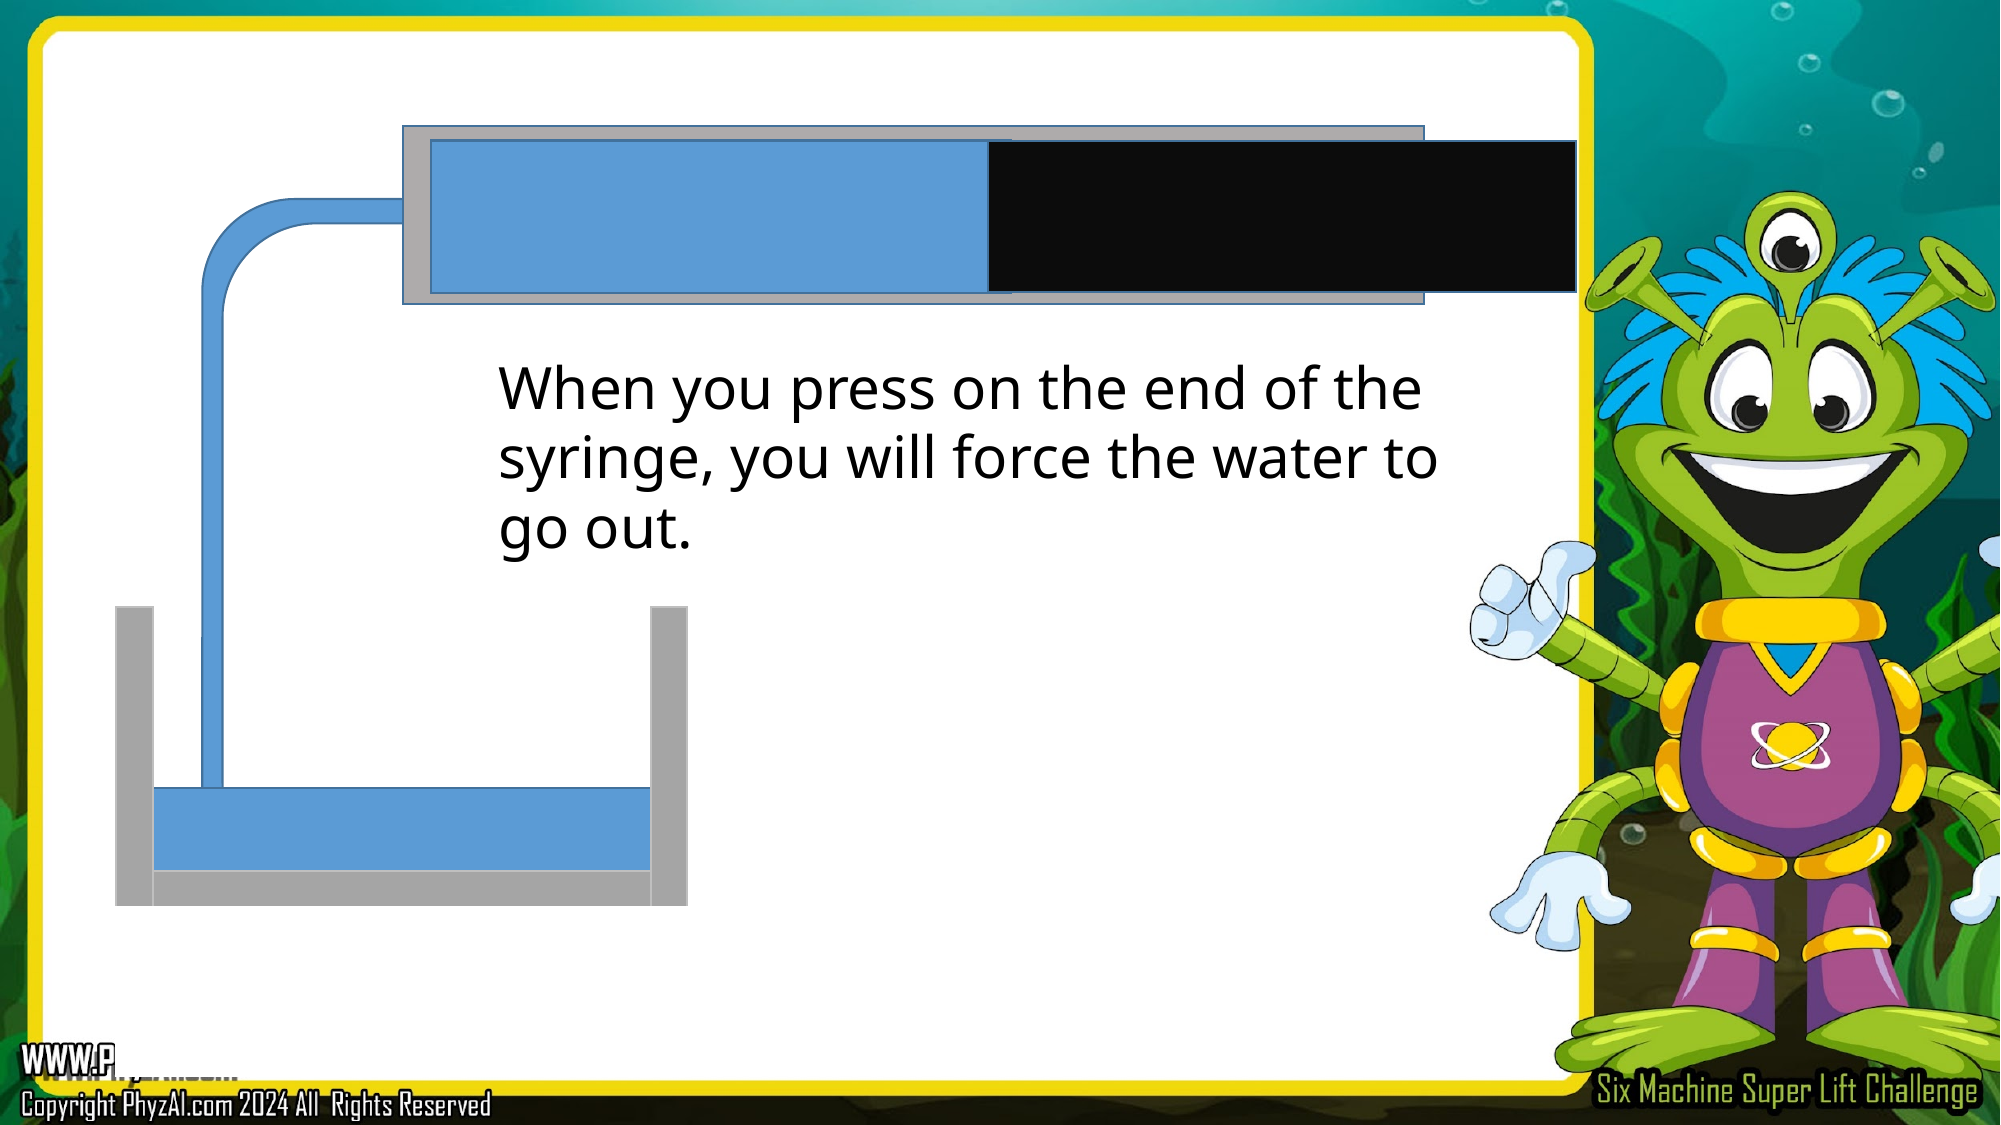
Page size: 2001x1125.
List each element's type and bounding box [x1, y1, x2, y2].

text_box [201, 183, 876, 920]
picture [0, 0, 2000, 1125]
